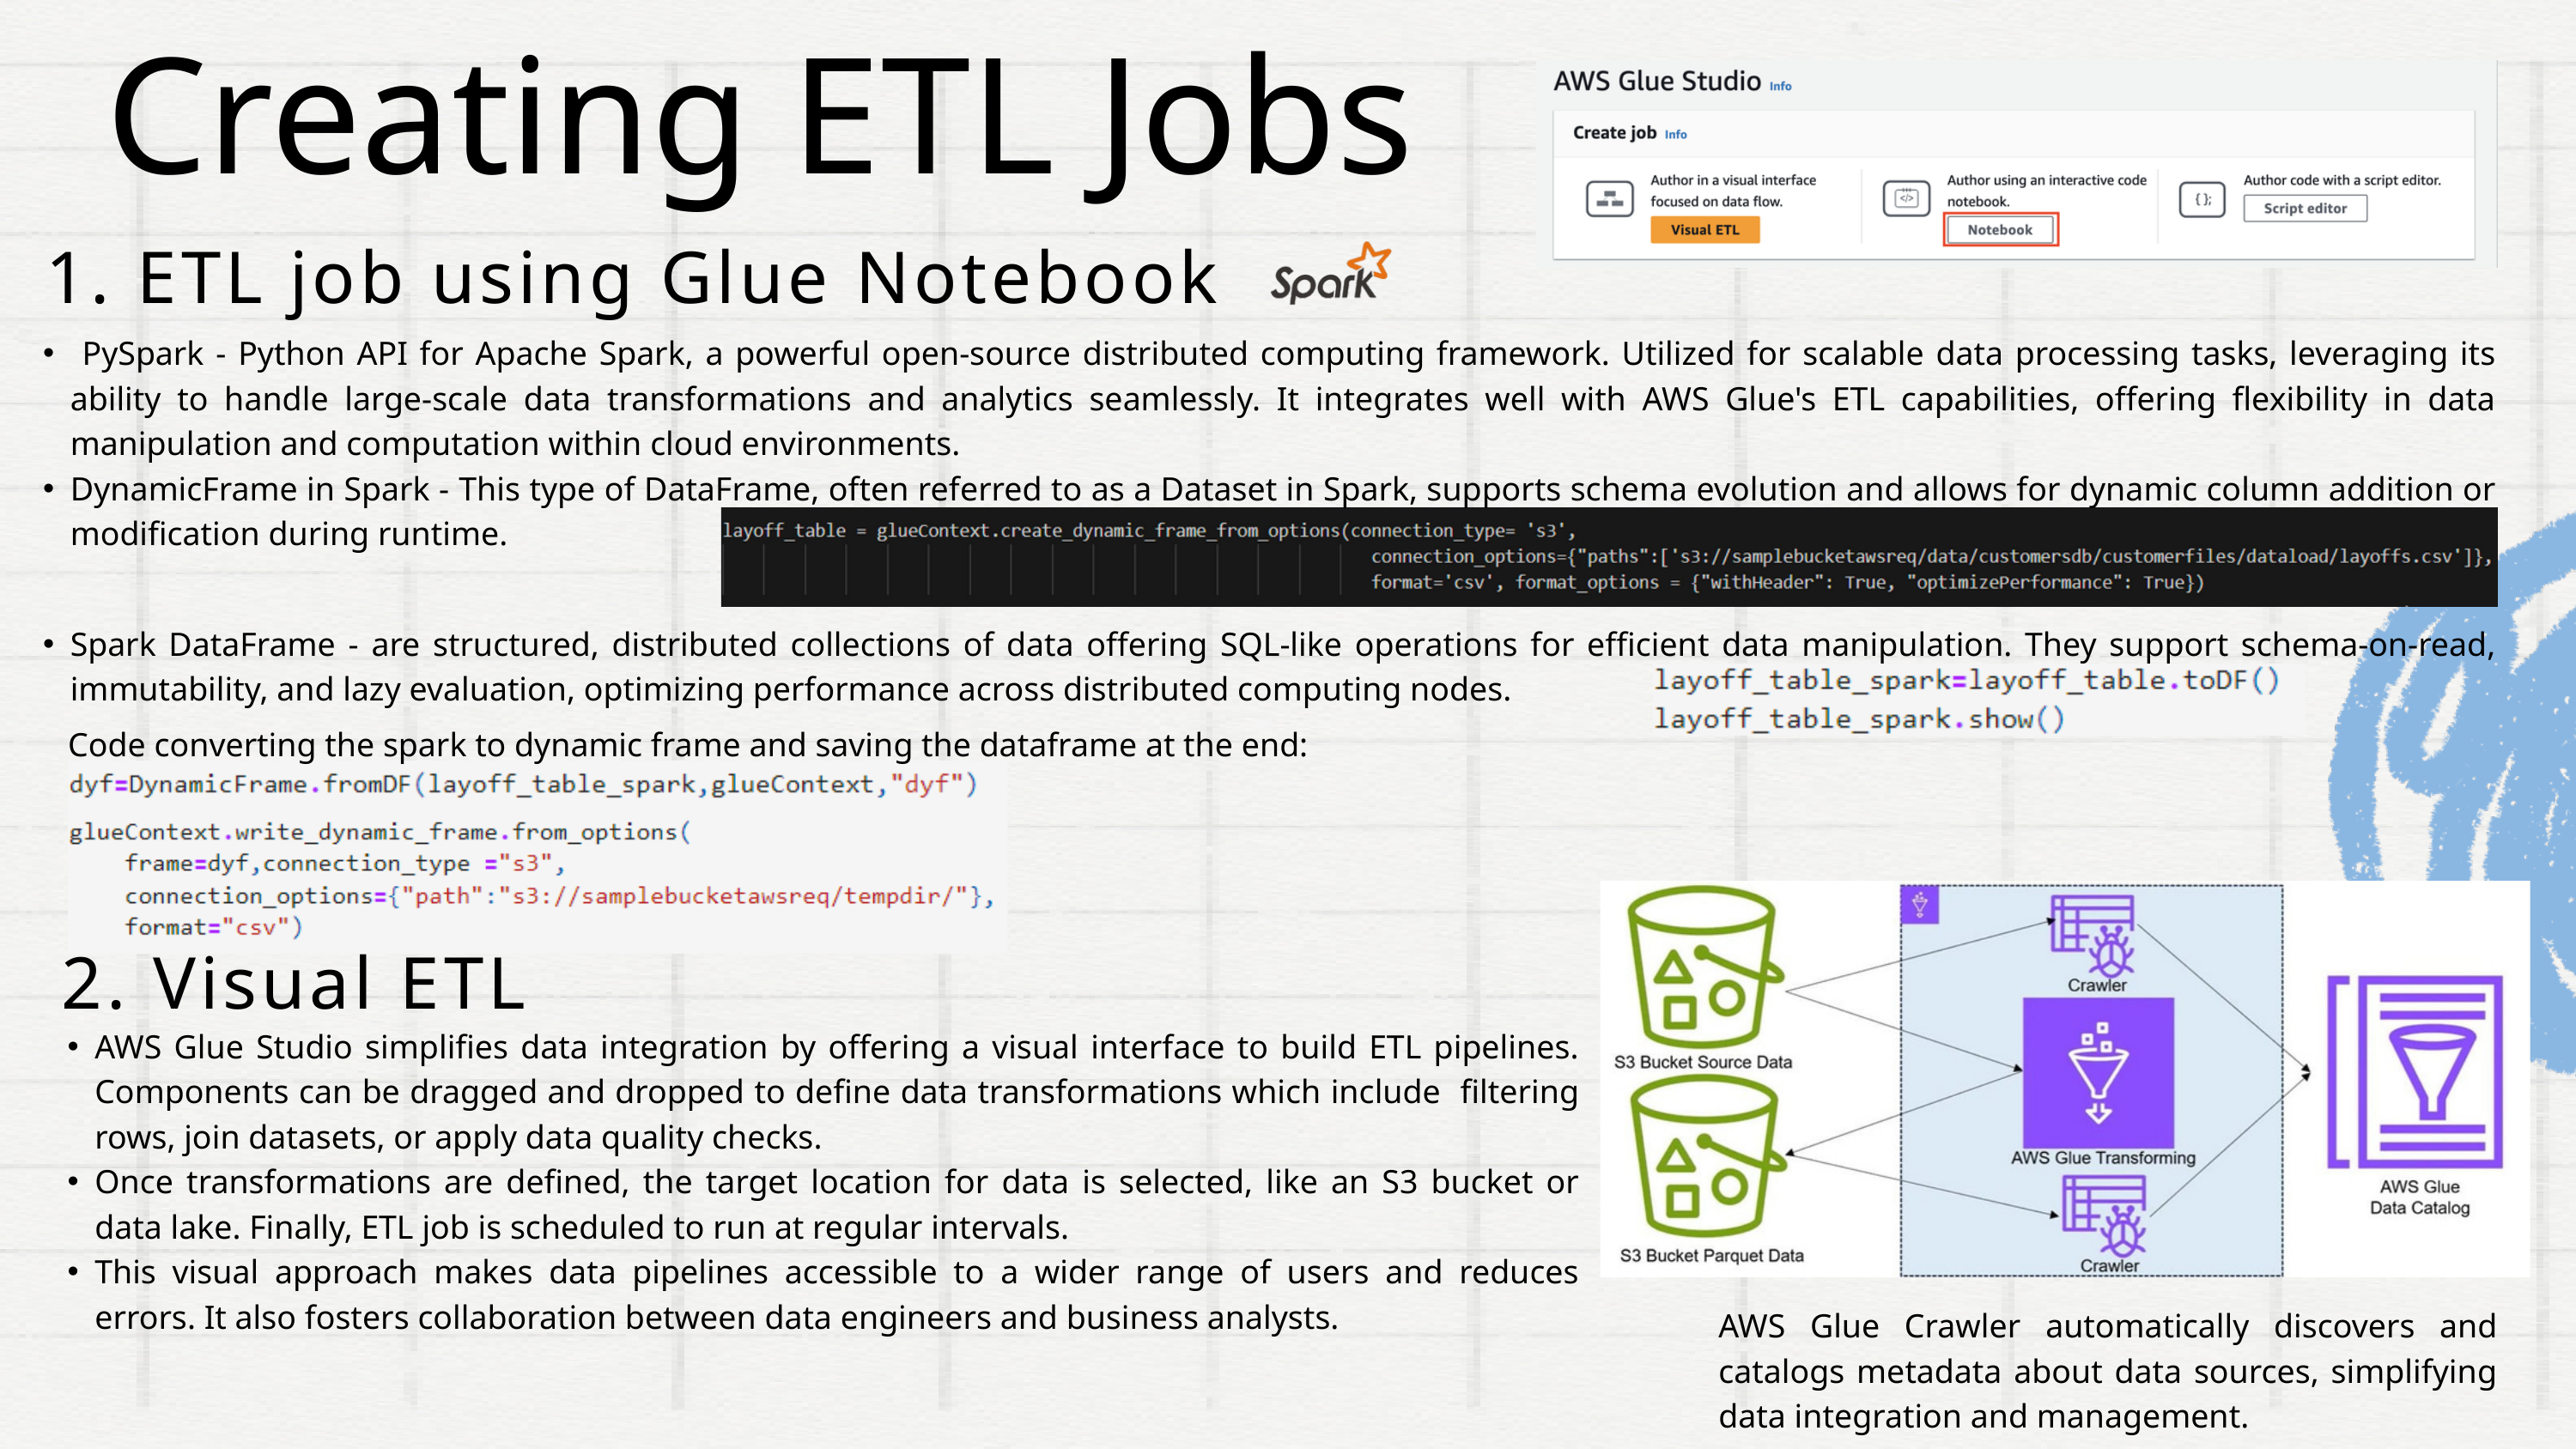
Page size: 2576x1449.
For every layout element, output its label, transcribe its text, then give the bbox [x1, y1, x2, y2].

text_box AWS Glue Studio simplifies data integration by offering a visual interface to build ETL pipelines. Components can be dragged and dropped to define data transformations which include filtering rows, join datasets, or apply data quality checks. Once transformations are defined, the target location for data is selected, like an S3 bucket or data lake. Finally, ETL job is scheduled to run at regular intervals. This visual approach makes data pipelines accessible to a wider range of users and reduces errors. It also fosters collaboration between data engineers and business analysts. [39, 1020, 1581, 1336]
text_box [68, 809, 1008, 926]
text_box [68, 763, 1008, 809]
text_box [1535, 60, 2498, 268]
text_box [1600, 881, 2530, 1277]
text_box AWS Glue Crawler automatically discovers and catalogs metadata about data sources, simplifying data integration and management. [1718, 1300, 2498, 1435]
text_box PySpark - Python API for Apache Spark, a powerful open-source distributed computing framework. Utilized for scalable data processing tasks, leveraging its ability to handle large-scale data transformations and analytics seamlessly. It integrates well with AWS Glue's ETL capabilities, offering flexibility in data manipulation and computation within cloud environments. DynamicFrame in Spark - This type of DataFrame, often referred to as a Dataset in Spark, supports schema evolution and allows for dynamic column addition or modification during runtime. [15, 326, 2498, 553]
text_box [2327, 481, 2576, 1079]
text_box [0, 0, 2576, 1449]
text_box [1264, 236, 1398, 317]
text_box Code converting the spark to dynamic frame and saving the dataframe at the end: [68, 718, 1441, 763]
text_box Spark DataFrame - are structured, distributed collections of data offering SQL-like operations for efficient data manipulation. They support schema-on-read, immutability, and lazy evaluation, optimizing performance across distributed computing nodes. [15, 617, 2498, 708]
text_box Creating ETL Jobs [106, 50, 1601, 207]
text_box [1652, 708, 2306, 737]
text_box [720, 553, 2498, 608]
text_box 1. ETL job using Glue Notebook [0, 221, 1245, 318]
text_box 2. Visual ETL [15, 926, 1102, 1023]
